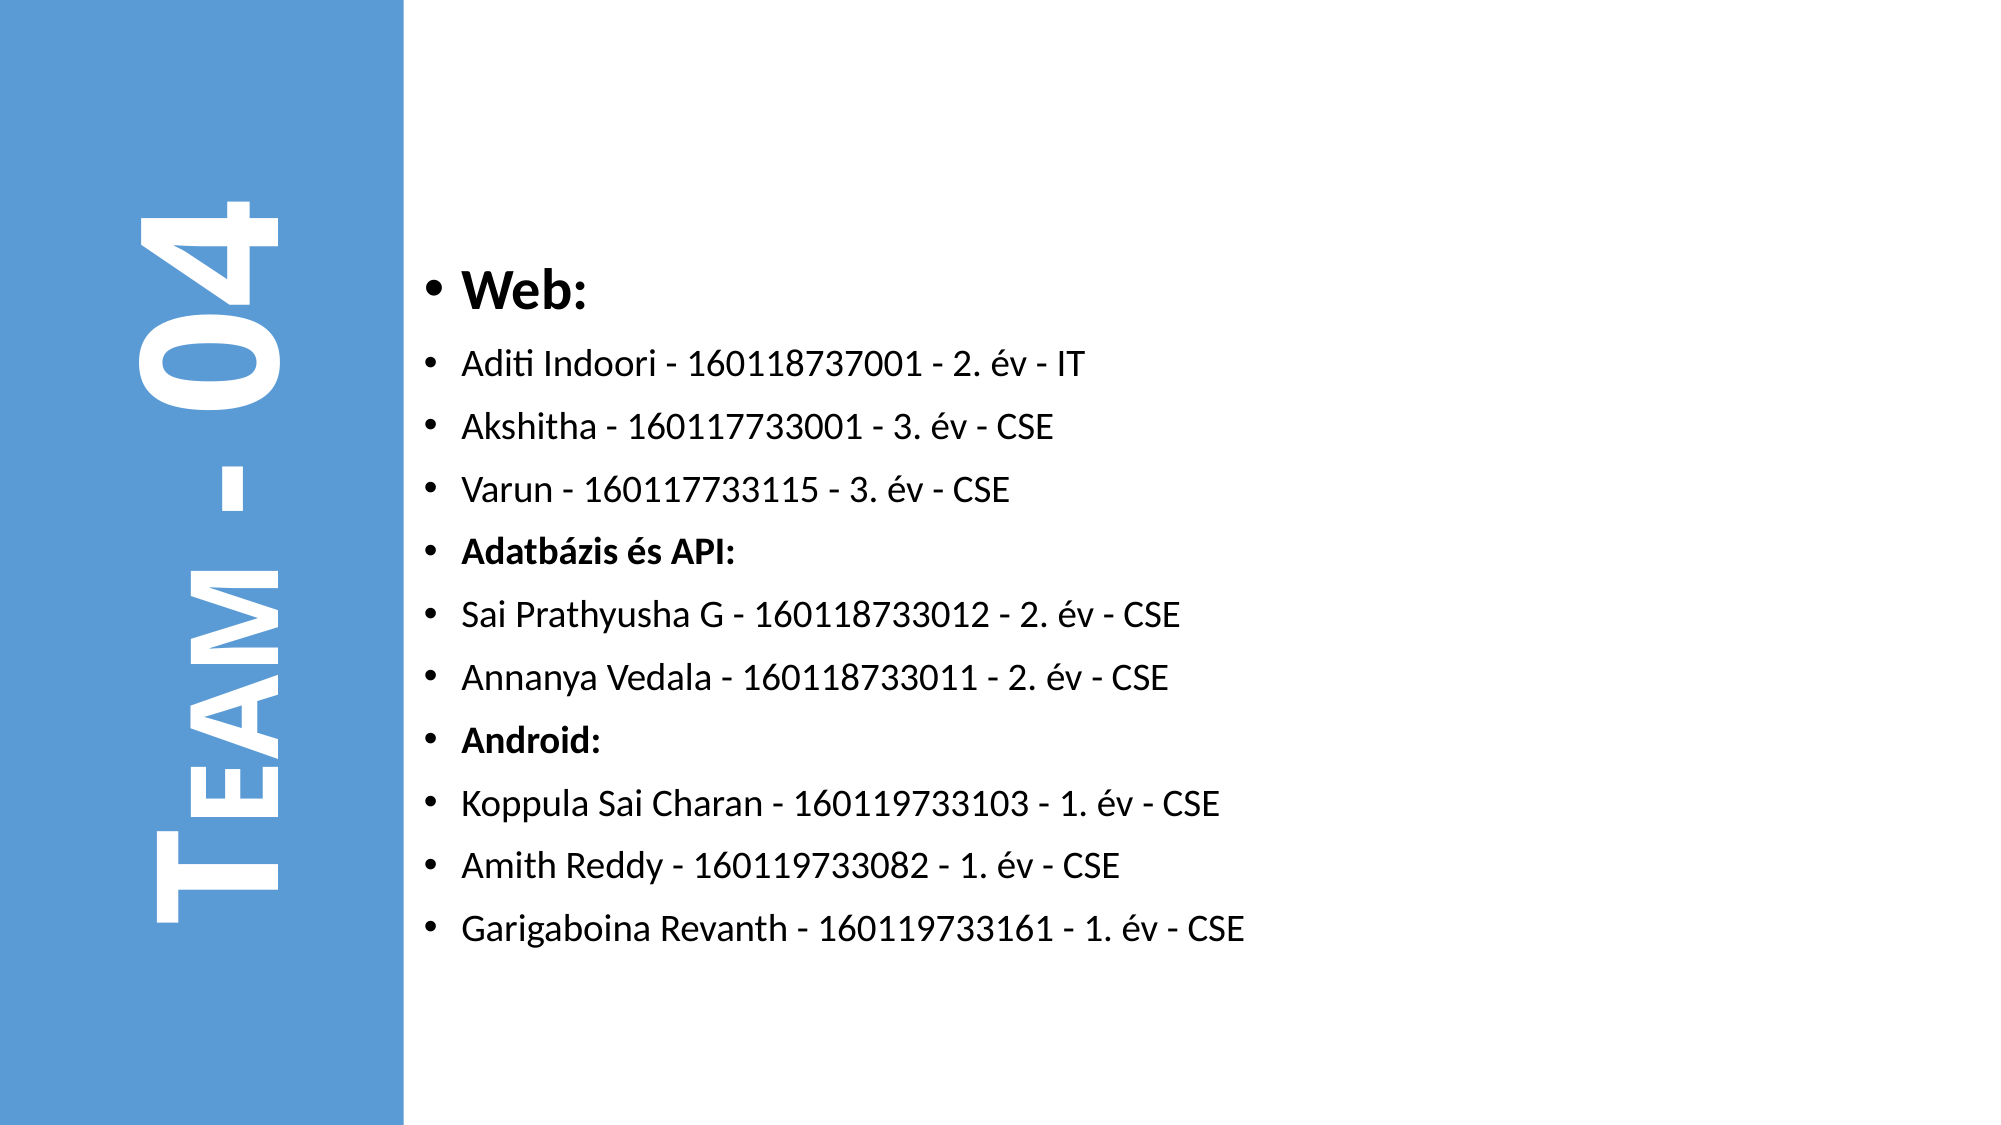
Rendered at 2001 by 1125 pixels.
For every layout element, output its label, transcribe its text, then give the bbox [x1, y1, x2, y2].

subtitle Web: Aditi Indoori - 160118737001 - 2. év - IT Akshitha - 160117733001 - 3. év - CSE Varun - 160117733115 - 3. év - CSE Adatbázis és API: Sai Prathyusha G - 160118733012 - 2. év - CSE Annanya Vedala - 160118733011 - 2. év - CSE Android: Koppula Sai Charan - 160119733103 - 1. év - CSE Amith Reddy - 160119733082 - 1. év - CSE Garigaboina Revanth - 160119733161 - 1. év - CSE [404, 0, 2000, 1125]
text_box TEAM - 04 [0, 0, 404, 1125]
